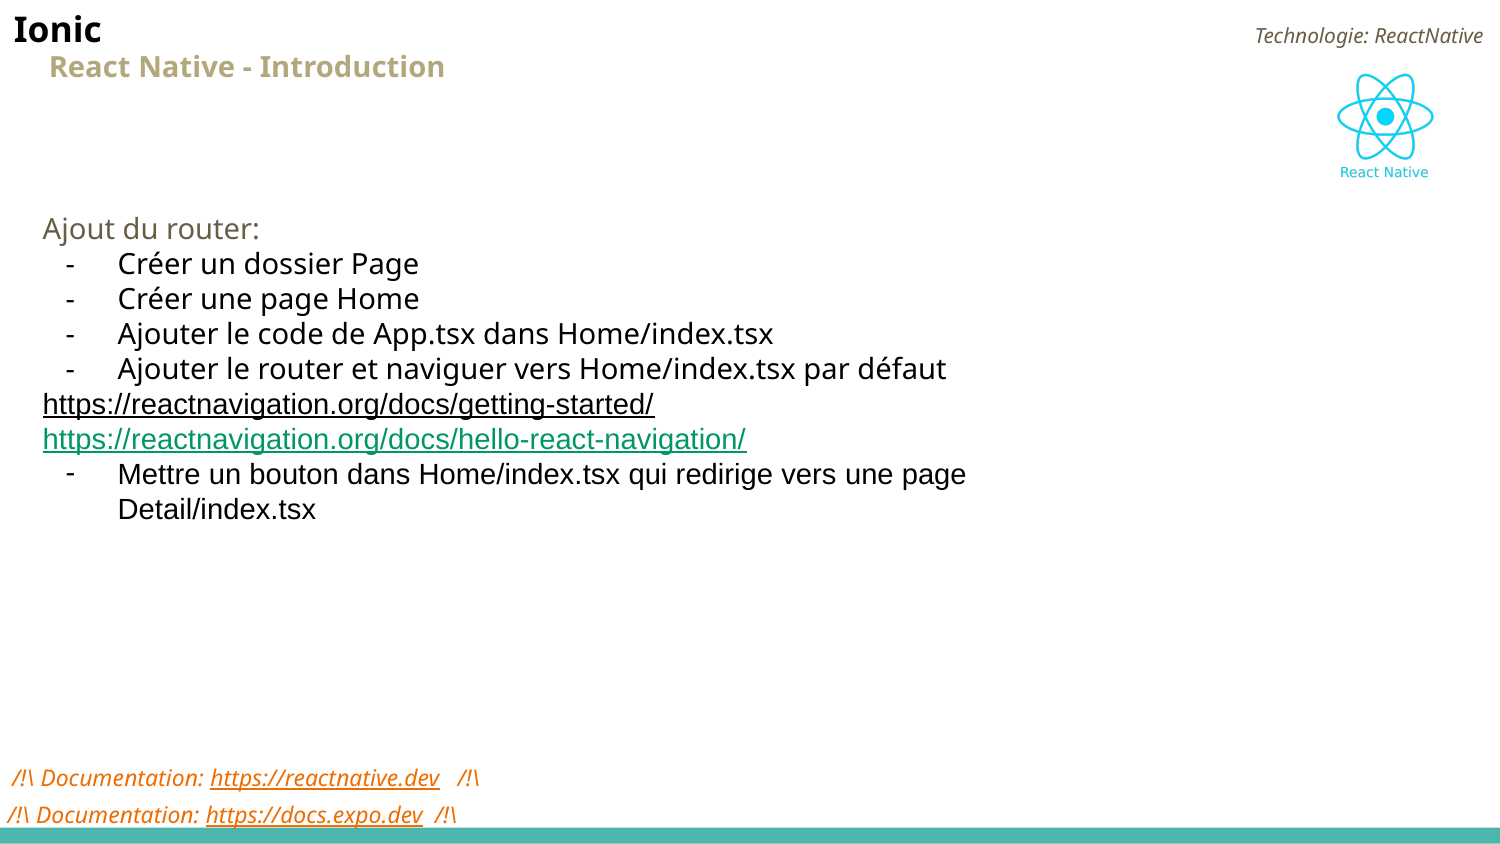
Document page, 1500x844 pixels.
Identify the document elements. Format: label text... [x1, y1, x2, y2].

text_box React Native - Introduction [33, 33, 668, 99]
text_box /!\ Documentation: https://docs.expo.dev /!\ [0, 810, 1111, 844]
picture [1336, 65, 1435, 179]
text_box Ajout du router: Créer un dossier Page Créer une page Home Ajouter le code de App.tsx dans Home/index.tsx Ajouter le router et naviguer vers Home/index.tsx par défaut https://reactnavigation.org/docs/getting-started/ https://reactnavigation.org/docs/hello-react-navigation/ Mettre un bouton dans Home/index.tsx qui redirige vers une page Detail/index.tsx [27, 195, 1078, 541]
text_box /!\ Documentation: https://reactnative.dev /!\ [0, 748, 1115, 810]
text_box Ionic [0, 0, 668, 65]
text_box Technologie: ReactNative [1239, 9, 1500, 60]
